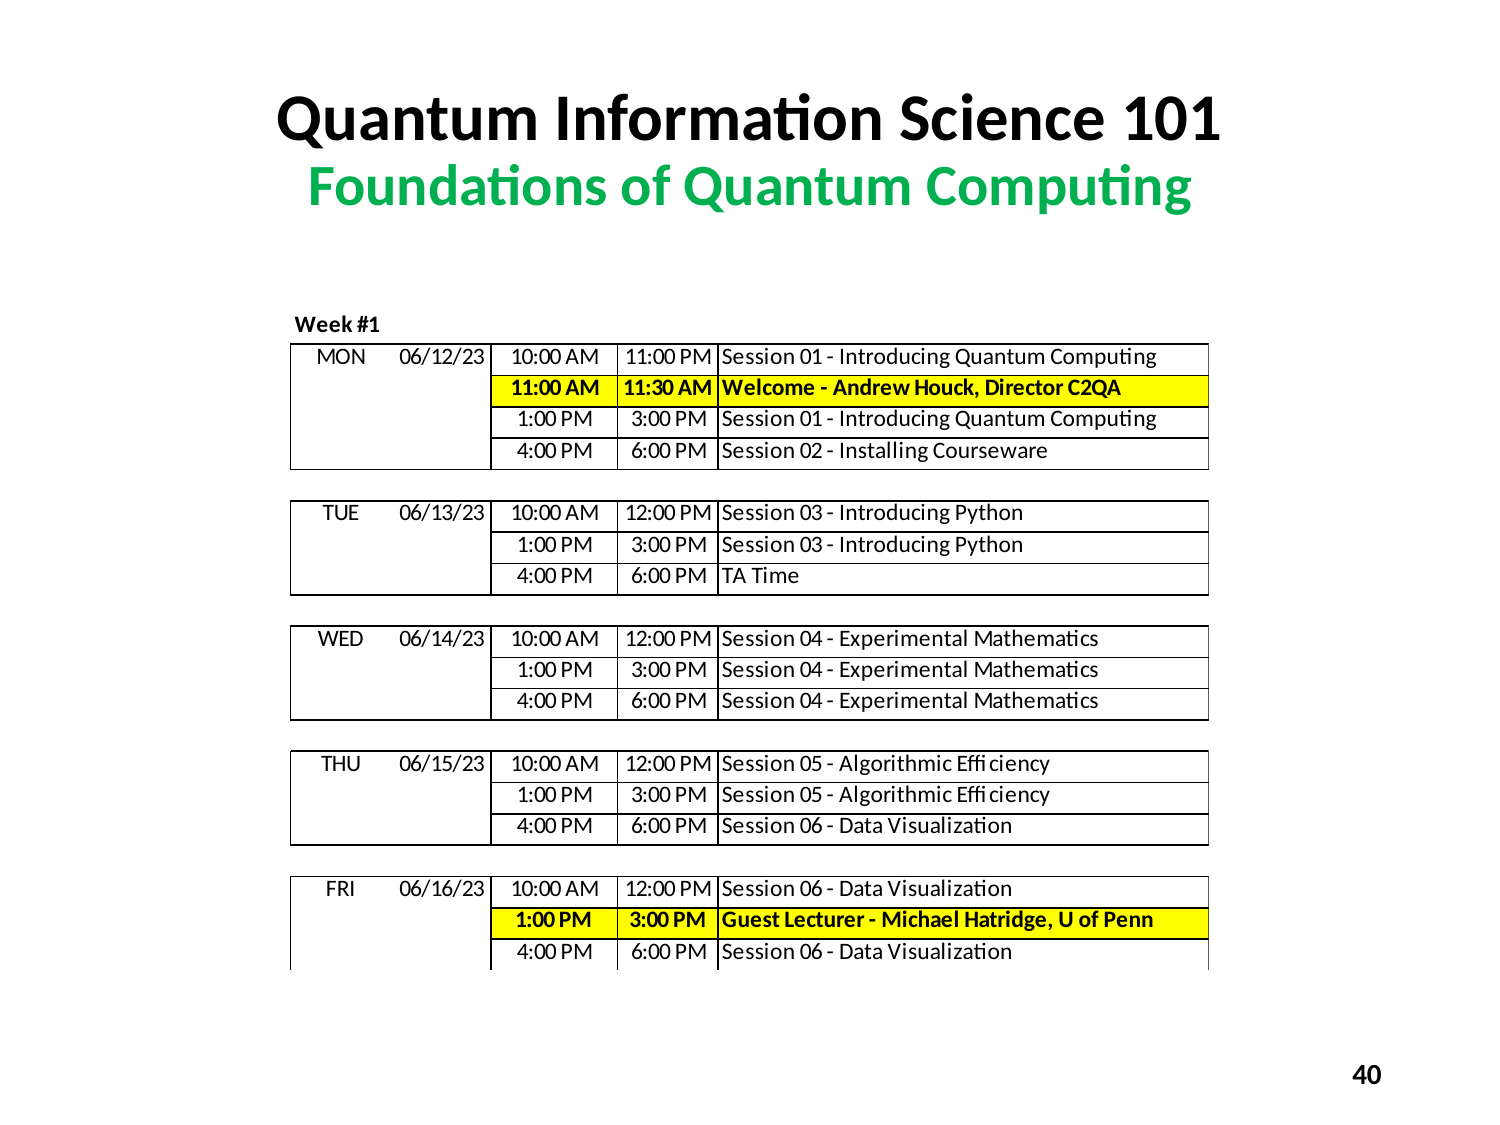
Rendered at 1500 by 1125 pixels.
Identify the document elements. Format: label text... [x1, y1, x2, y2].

picture [289, 312, 1211, 972]
slide_number 40 [1059, 1042, 1397, 1103]
title Quantum Information Science 101 Foundations of Quantum Computing [103, 59, 1397, 241]
